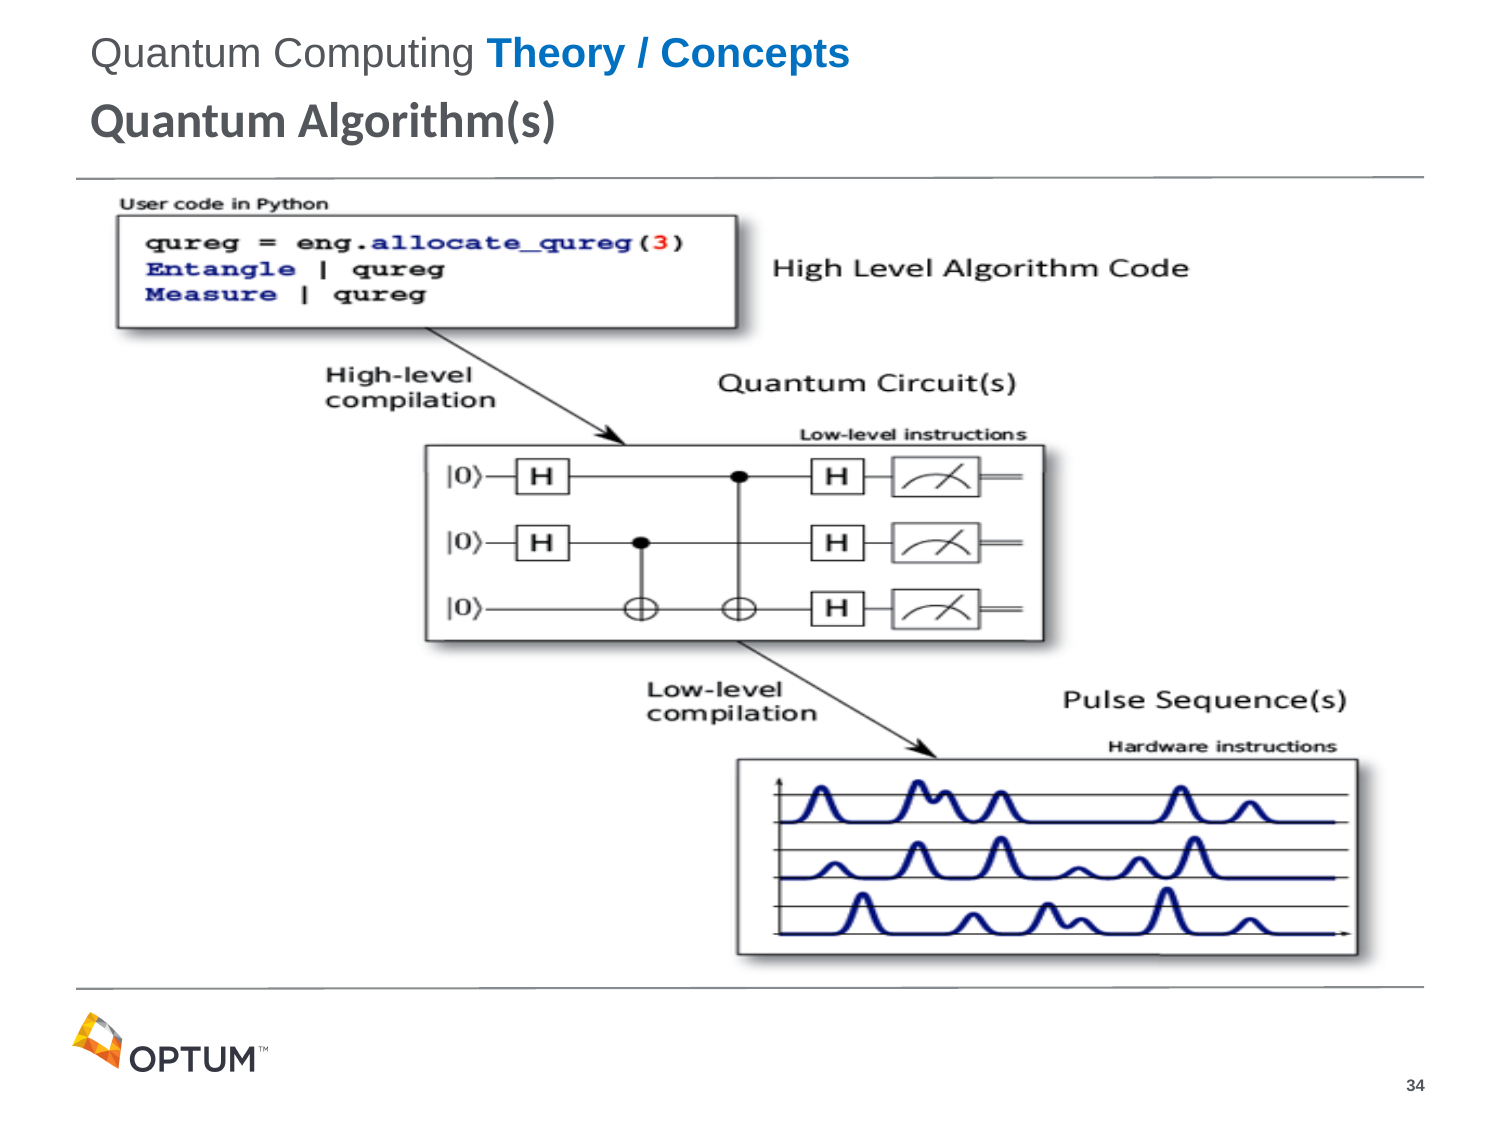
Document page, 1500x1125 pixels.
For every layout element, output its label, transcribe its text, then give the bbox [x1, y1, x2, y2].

picture [72, 1012, 268, 1072]
text_box Quantum Computing Theory / Concepts Quantum Algorithm(s) [75, 24, 965, 175]
picture [94, 188, 1394, 980]
